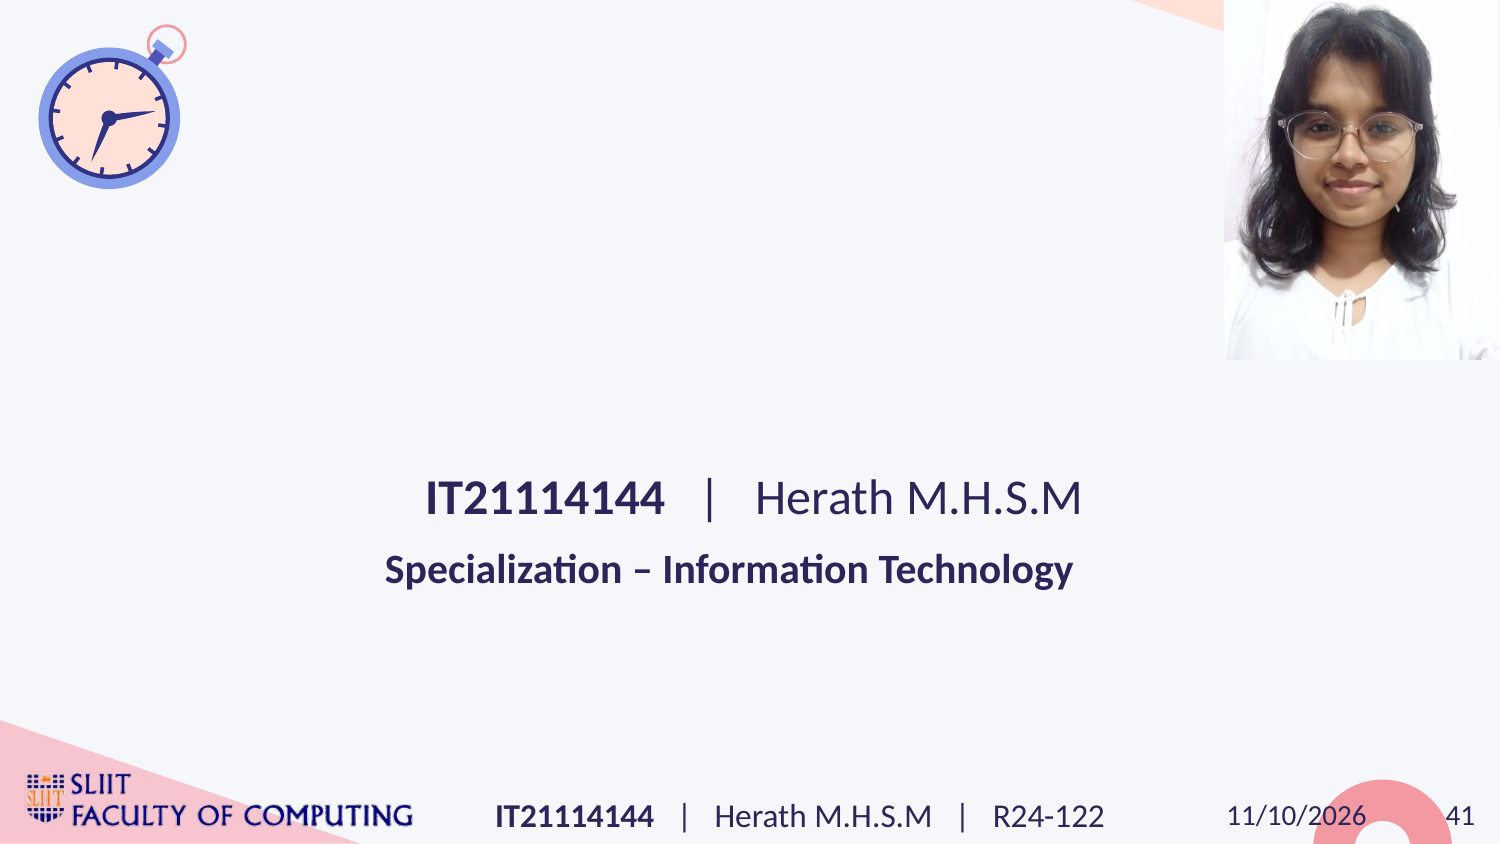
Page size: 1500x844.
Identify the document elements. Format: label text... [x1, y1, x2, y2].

text_box IT21114144 | Herath M.H.S.M [283, 463, 1225, 527]
slide_number 41 [1424, 783, 1491, 844]
picture [0, 736, 422, 844]
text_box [38, 25, 186, 190]
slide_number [1196, 784, 1397, 844]
picture [1223, 0, 1500, 361]
text_box Specialization – Information Technology [368, 535, 1096, 599]
text_box IT21114144 | Herath M.H.S.M | R24-122 [478, 782, 1310, 844]
